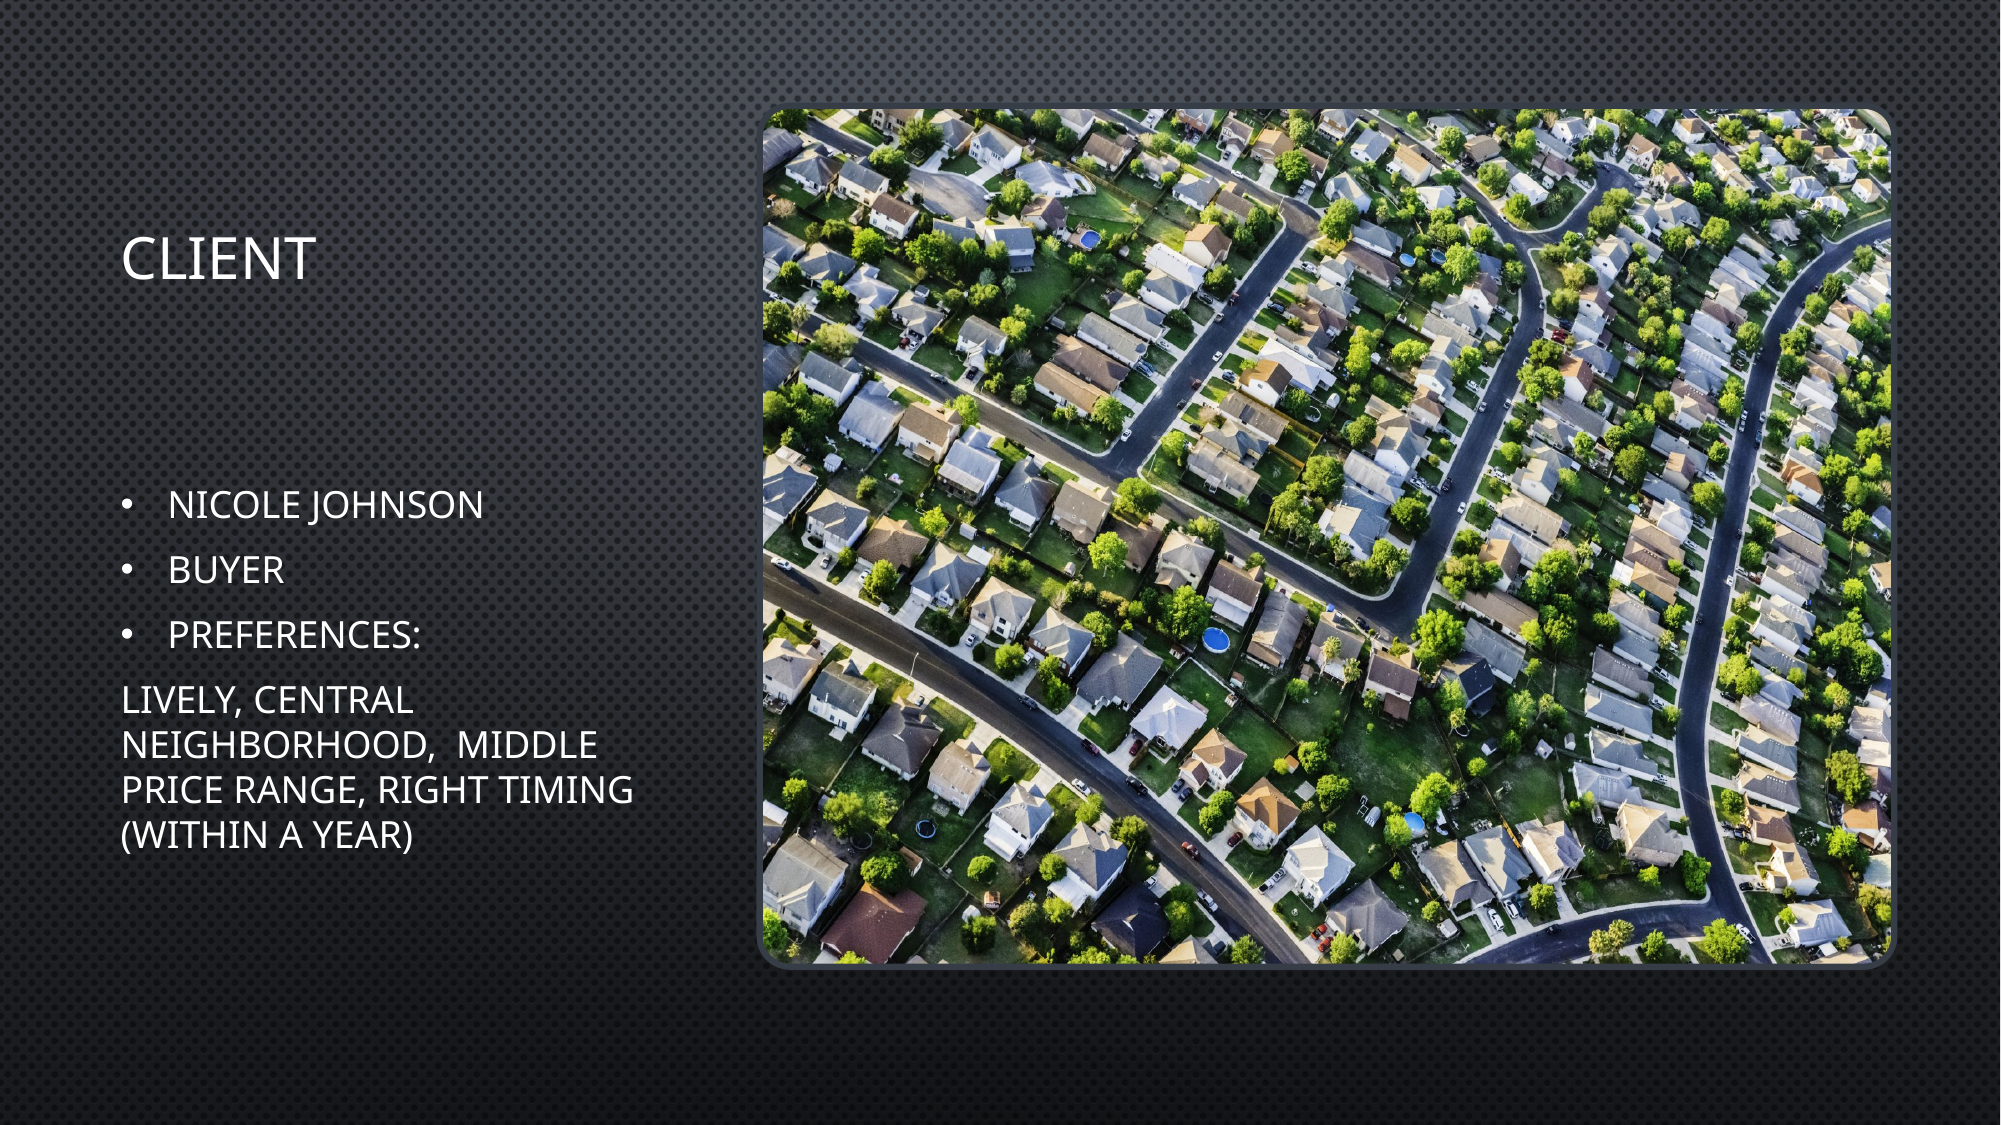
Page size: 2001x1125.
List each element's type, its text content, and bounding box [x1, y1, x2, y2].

title Client [105, 99, 704, 413]
picture [759, 105, 1895, 967]
list Nicole Johnson Buyer Preferences: Lively, central neighborhood, middle price range, right timing (within a year) [105, 437, 704, 966]
